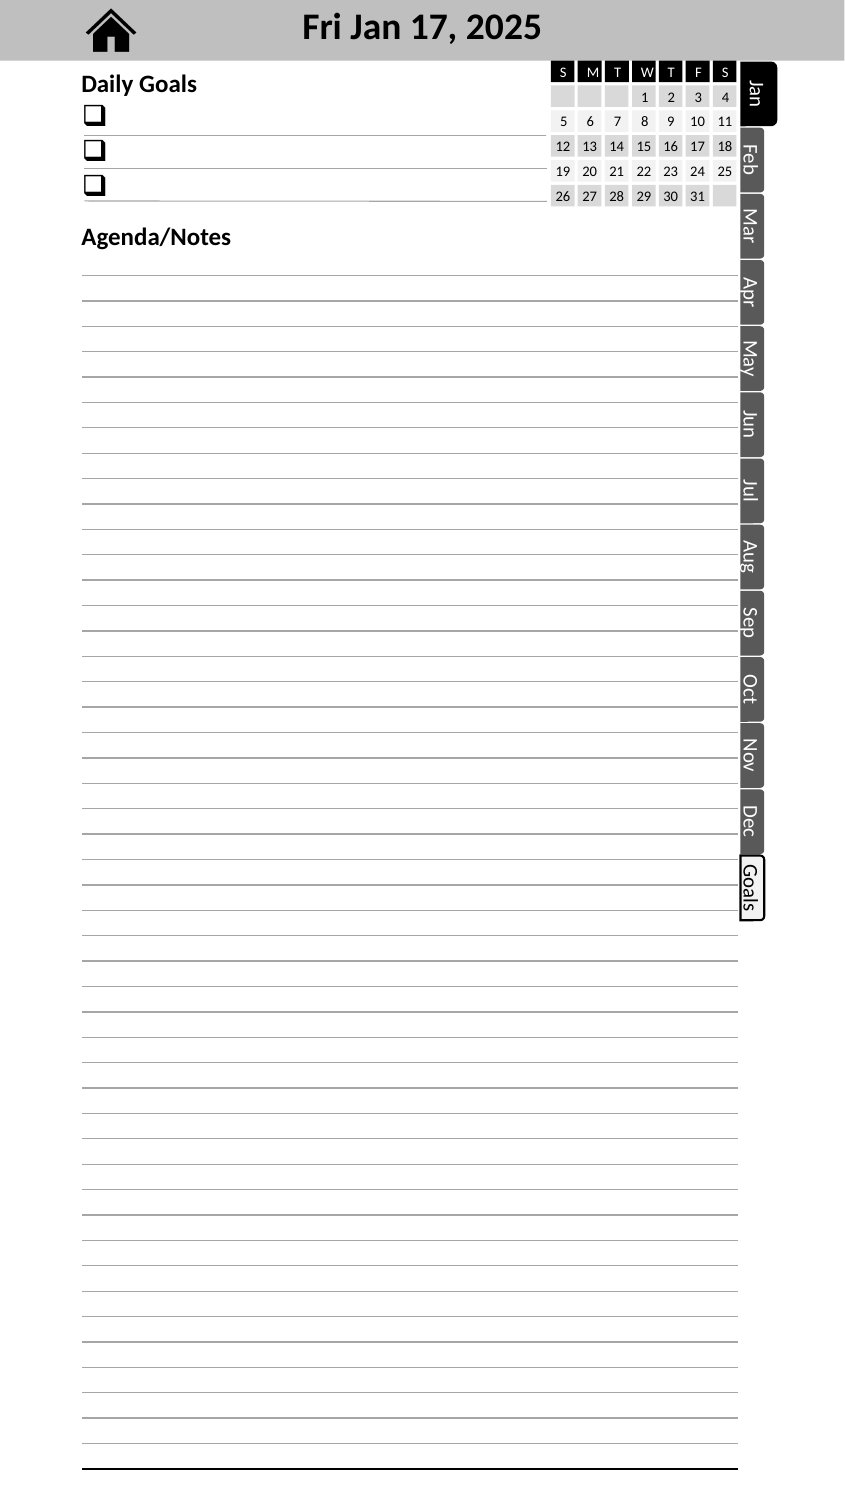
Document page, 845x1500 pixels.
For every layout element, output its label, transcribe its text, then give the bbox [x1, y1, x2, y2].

picture [82, 1, 140, 59]
list Fri Jan 17, 2025 [190, 0, 655, 61]
